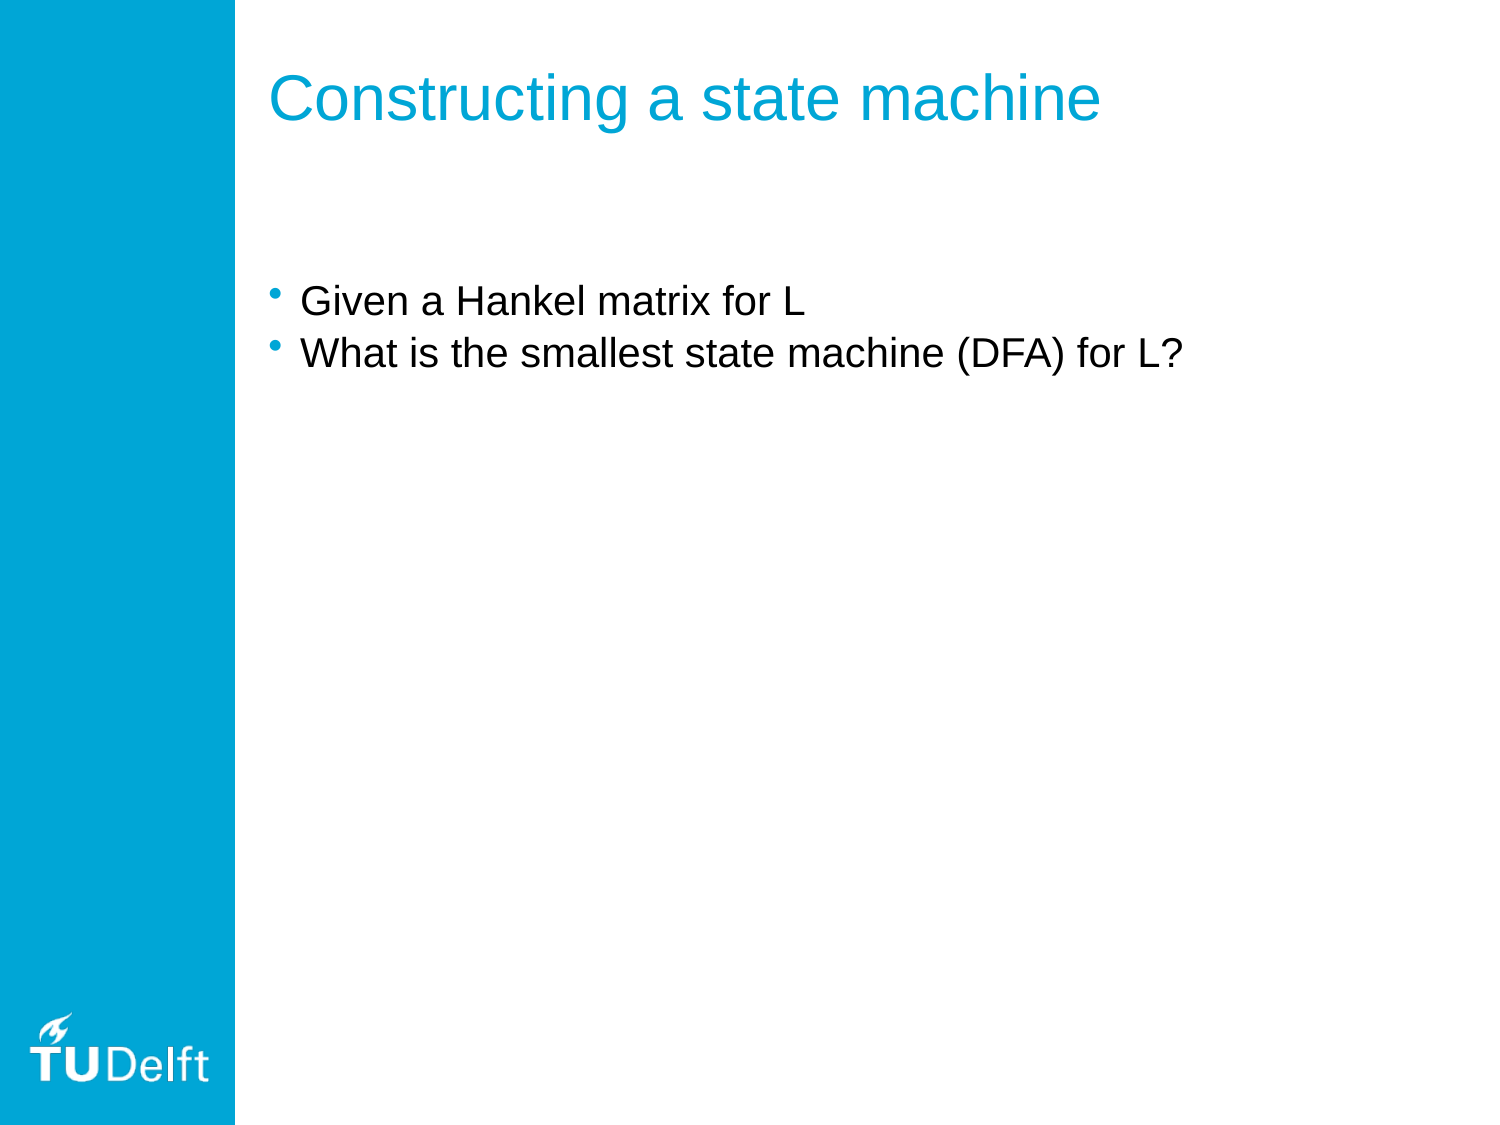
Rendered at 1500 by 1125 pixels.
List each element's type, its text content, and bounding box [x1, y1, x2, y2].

title Constructing a state machine [268, 55, 1423, 231]
list Given a Hankel matrix for L What is the smallest state machine (DFA) for L? [268, 271, 1423, 1061]
